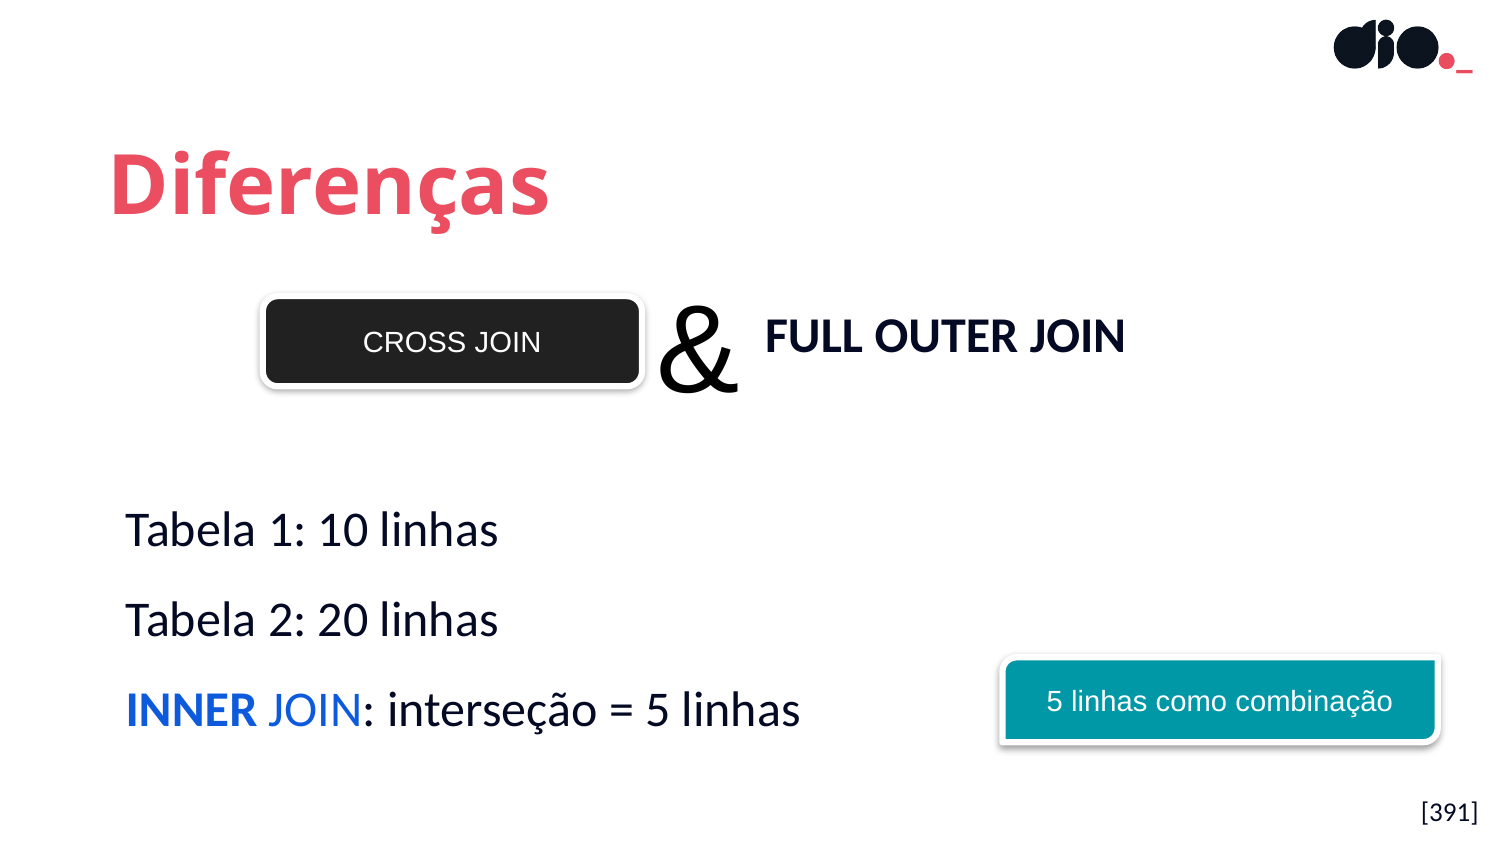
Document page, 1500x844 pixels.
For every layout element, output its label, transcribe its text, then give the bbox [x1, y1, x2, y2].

text_box & [642, 259, 765, 425]
text_box Tabela 1: 10 linhas Tabela 2: 20 linhas INNER JOIN: interseção = 5 linhas [110, 444, 1390, 780]
text_box 5 linhas como combinação [999, 654, 1441, 746]
slide_number [391] [1403, 779, 1494, 844]
picture [1333, 19, 1473, 74]
text_box FULL OUTER JOIN [765, 281, 1388, 374]
text_box Diferenças [92, 104, 1408, 243]
text_box CROSS JOIN [259, 292, 642, 390]
